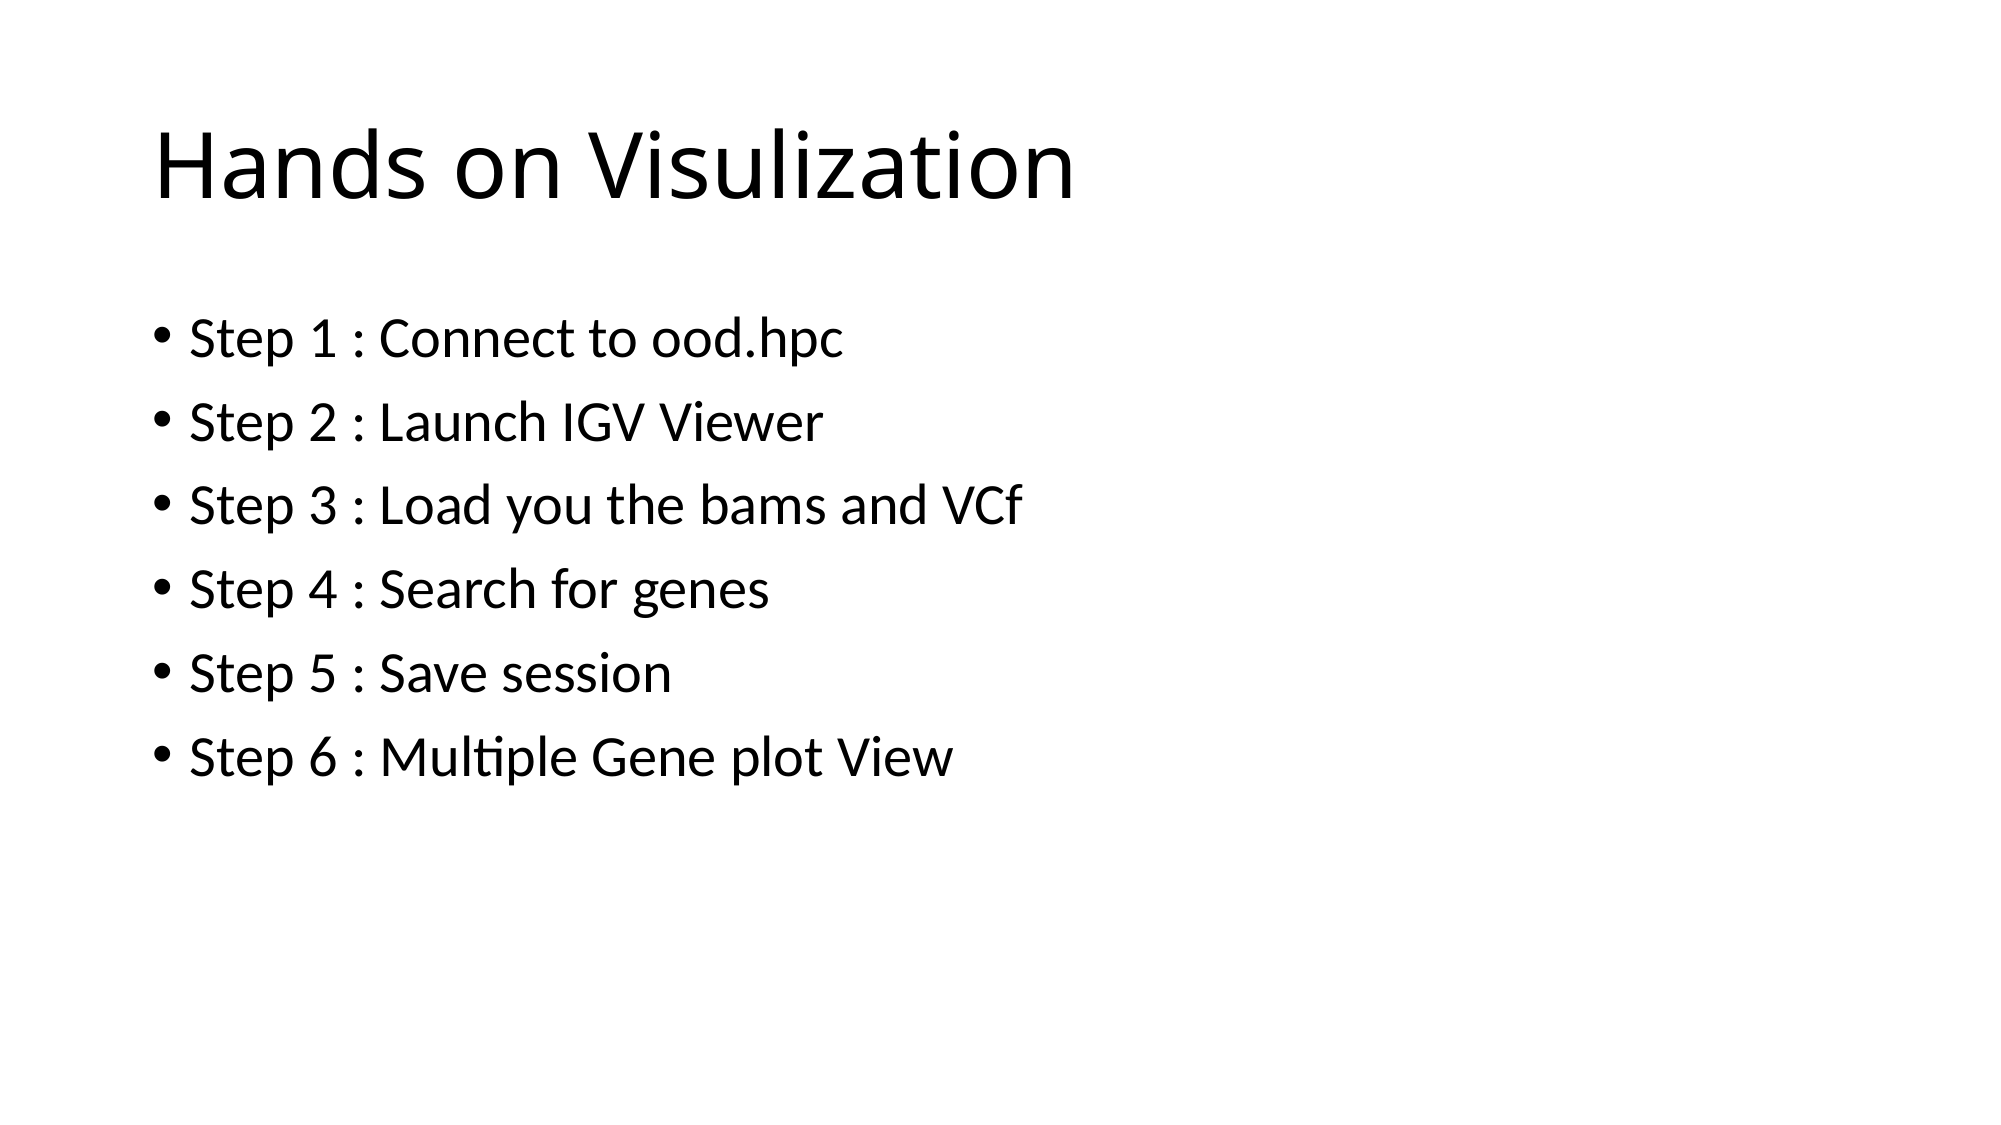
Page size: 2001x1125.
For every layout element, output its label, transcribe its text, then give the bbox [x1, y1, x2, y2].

list Step 1 : Connect to ood.hpc Step 2 : Launch IGV Viewer Step 3 : Load you the bams and VCf Step 4 : Search for genes Step 5 : Save session Step 6 : Multiple Gene plot View [137, 299, 1863, 1014]
title Hands on Visulization [137, 59, 1863, 278]
